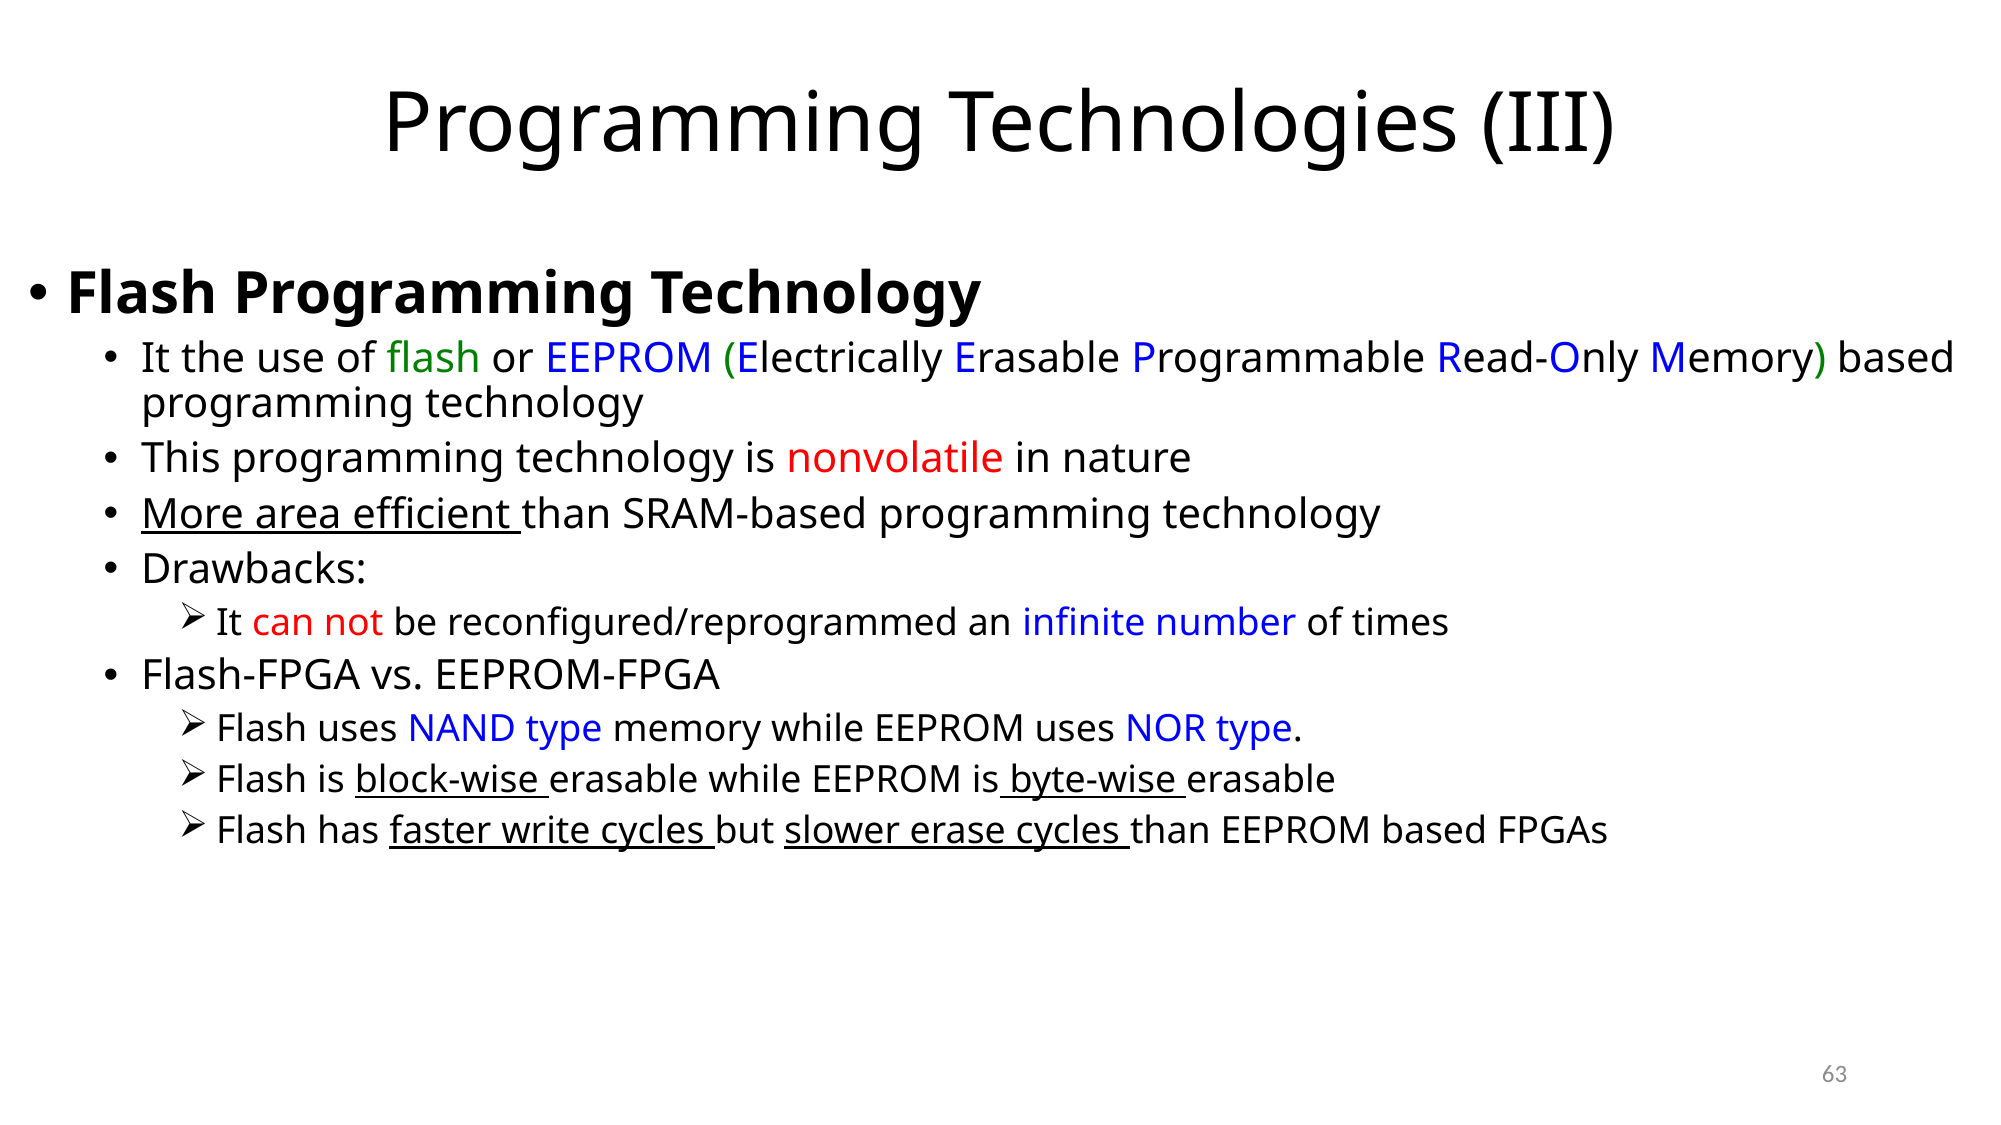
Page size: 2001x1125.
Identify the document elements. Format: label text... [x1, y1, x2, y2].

slide_number 63 [1412, 1042, 1863, 1103]
title Programming Technologies (III) [322, 66, 1678, 183]
list Flash Programming Technology It the use of flash or EEPROM (Electrically Erasable Programmable Read-Only Memory) based programming technology This programming technology is nonvolatile in nature More area efficient than SRAM-based programming technology Drawbacks: It can not be reconfigured/reprogrammed an infinite number of times Flash-FPGA vs. EEPROM-FPGA Flash uses NAND type memory while EEPROM uses NOR type. Flash is block-wise erasable while EEPROM is byte-wise erasable Flash has faster write cycles but slower erase cycles than EEPROM based FPGAs [13, 255, 2000, 970]
